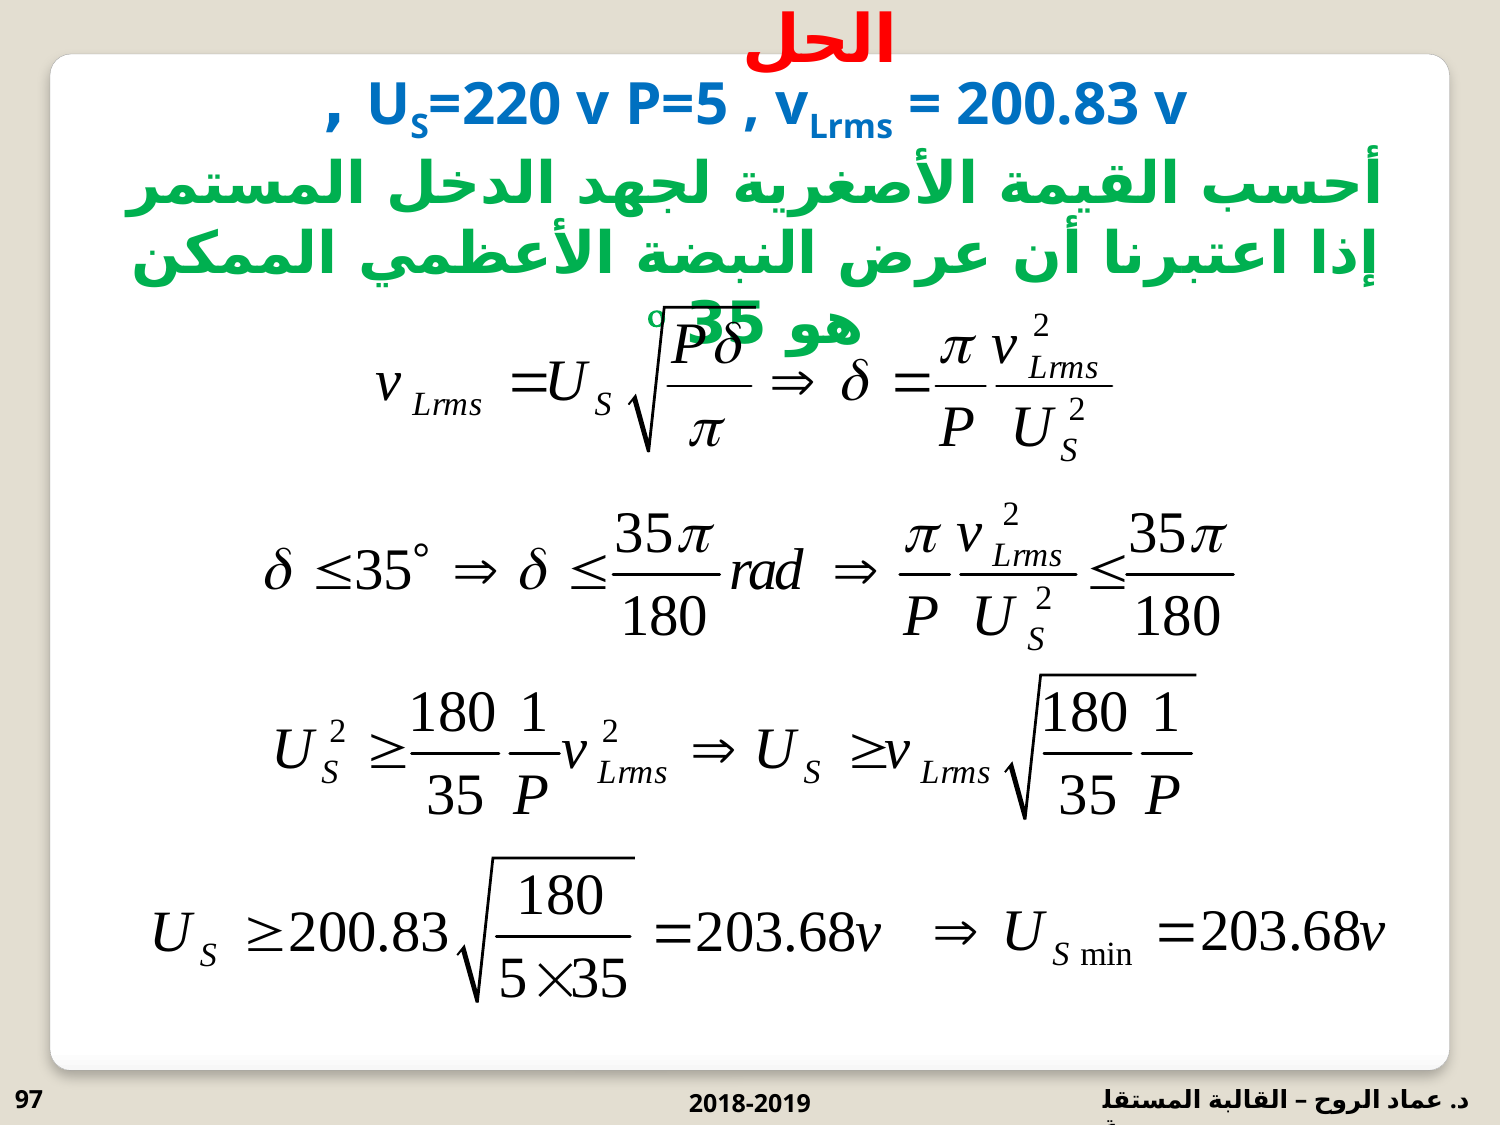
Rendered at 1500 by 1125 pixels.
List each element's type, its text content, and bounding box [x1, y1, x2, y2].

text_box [148, 843, 903, 1016]
text_box US=220 v P=5 , vLrms = 200.83 v , أحسب القيمة الأصغرية لجهد الدخل المستمر إذا اعتبرنا أن عرض النبضة الأعظمي الممكن هو 35  [70, 58, 1442, 363]
slide_number 2018-2019 [562, 1065, 938, 1125]
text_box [925, 890, 1408, 985]
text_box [270, 660, 1230, 833]
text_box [254, 486, 1246, 674]
text_box الحل [714, 0, 926, 83]
footer د. عماد الروح – القالبة المستقلة [1089, 1065, 1500, 1125]
slide_number 97 [0, 1065, 106, 1125]
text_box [374, 292, 1126, 475]
